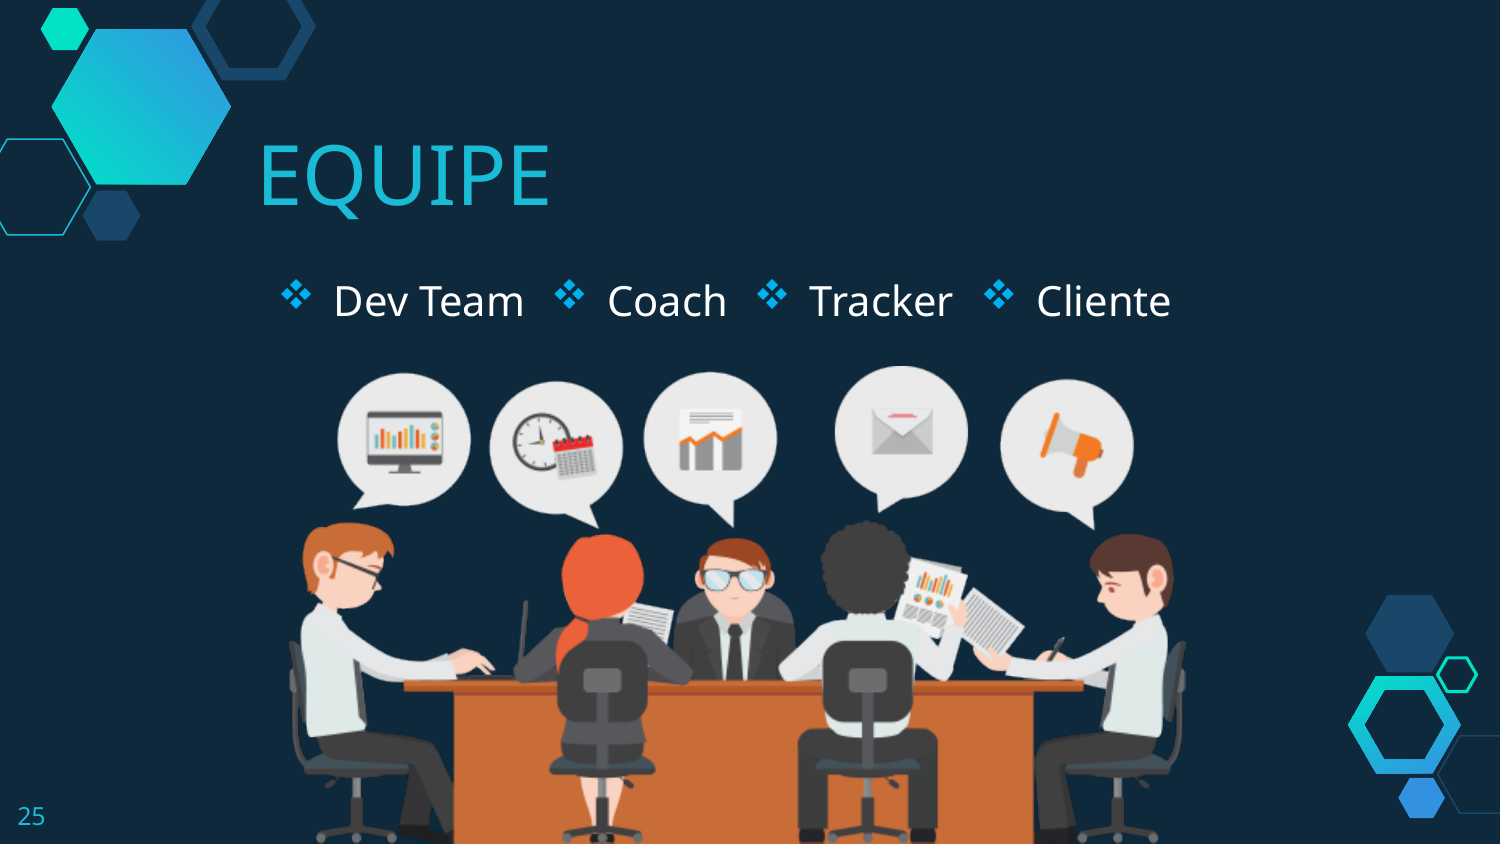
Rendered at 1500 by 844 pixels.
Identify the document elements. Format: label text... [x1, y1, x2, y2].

text_box Cliente [965, 267, 1188, 333]
text_box Tracker [738, 267, 965, 333]
text_box EQUIPE [241, 115, 727, 222]
text_box Coach [536, 267, 738, 333]
picture [288, 365, 1186, 844]
slide_number 25 [2, 785, 93, 844]
text_box Dev Team [262, 267, 536, 333]
